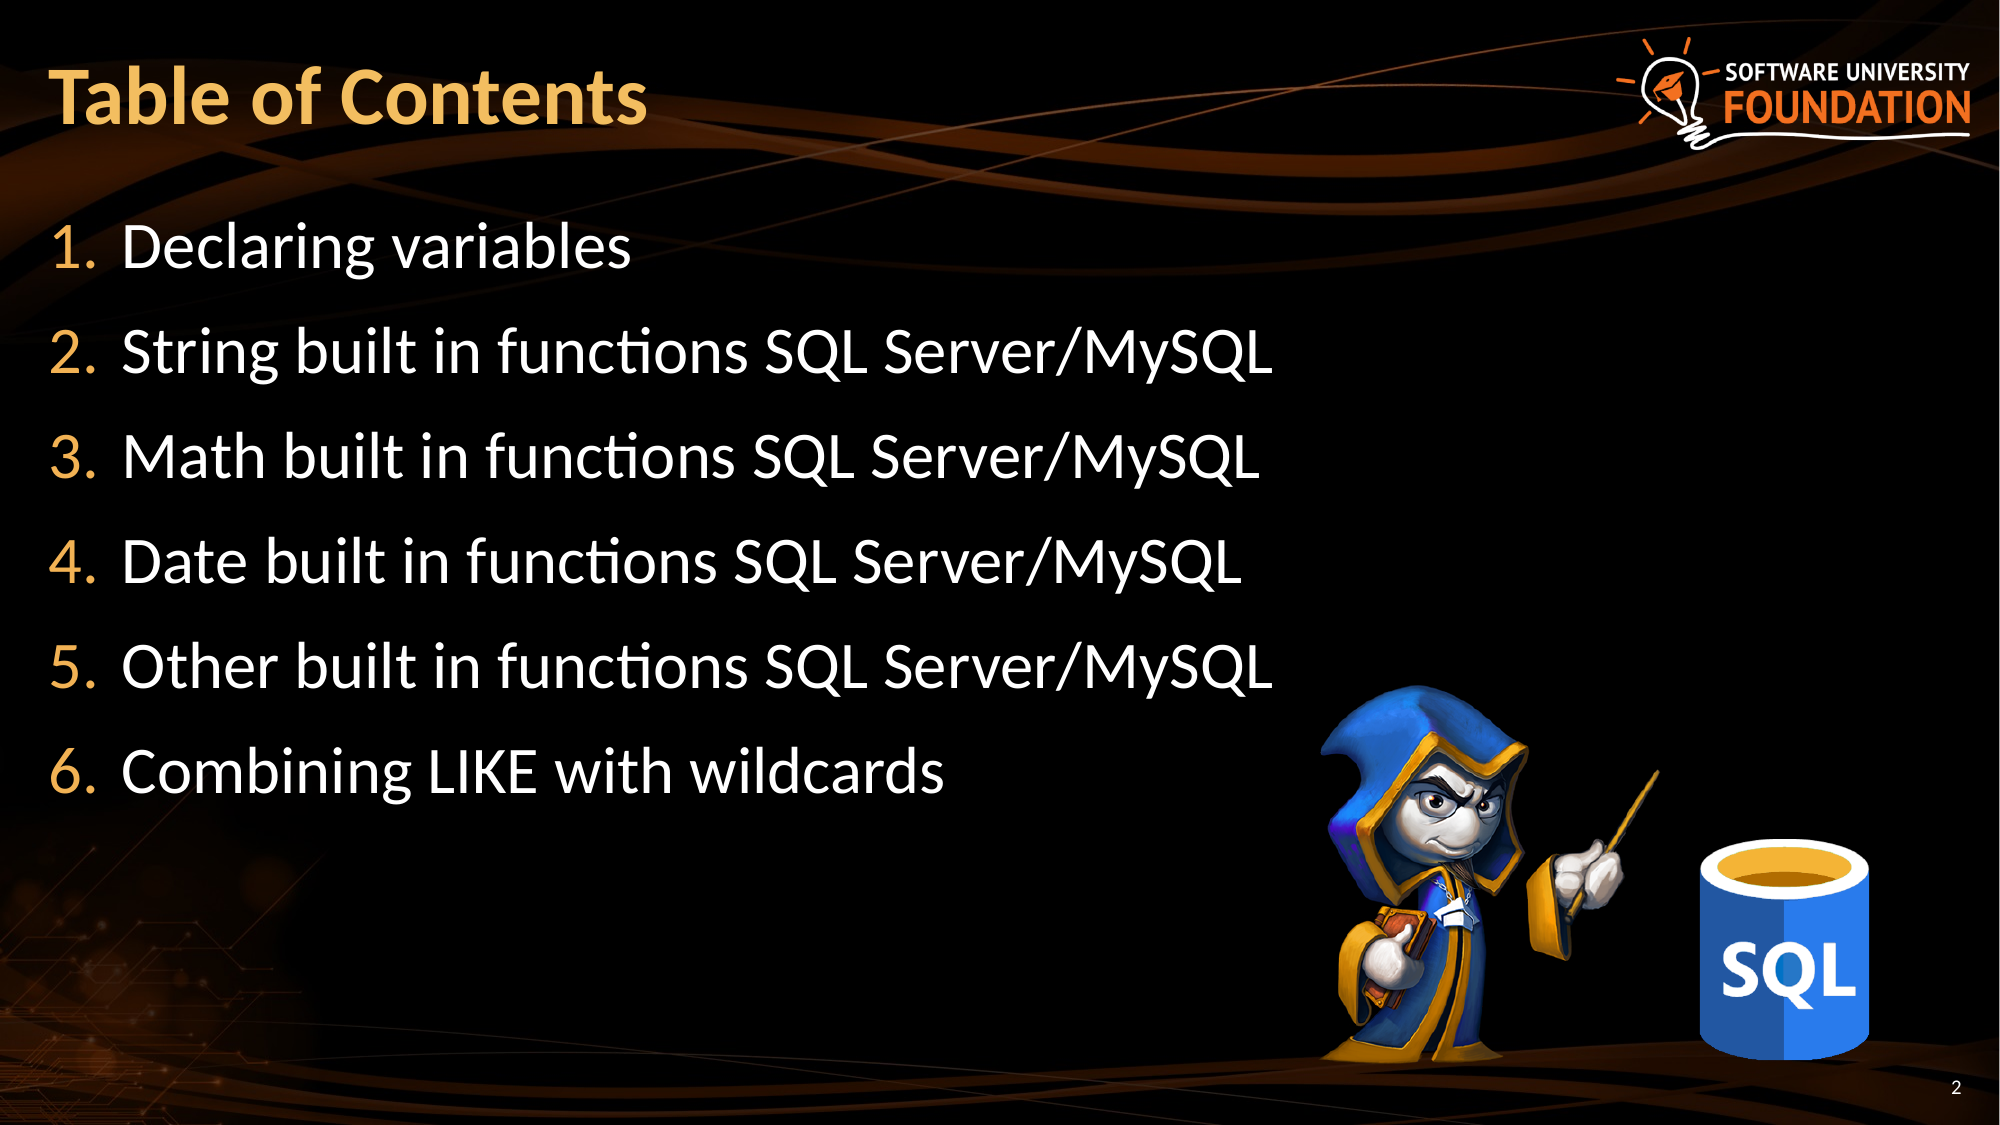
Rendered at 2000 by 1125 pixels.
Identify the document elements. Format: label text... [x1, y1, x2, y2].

title Table of Contents [30, 6, 1602, 189]
slide_number 2 [1897, 1070, 1968, 1103]
picture [0, 0, 2000, 1125]
list Declaring variables String built in functions SQL Server/MySQL Math built in functions SQL Server/MySQL Date built in functions SQL Server/MySQL Other built in functions SQL Server/MySQL Combining LIKE with wildcards [31, 195, 1968, 1103]
